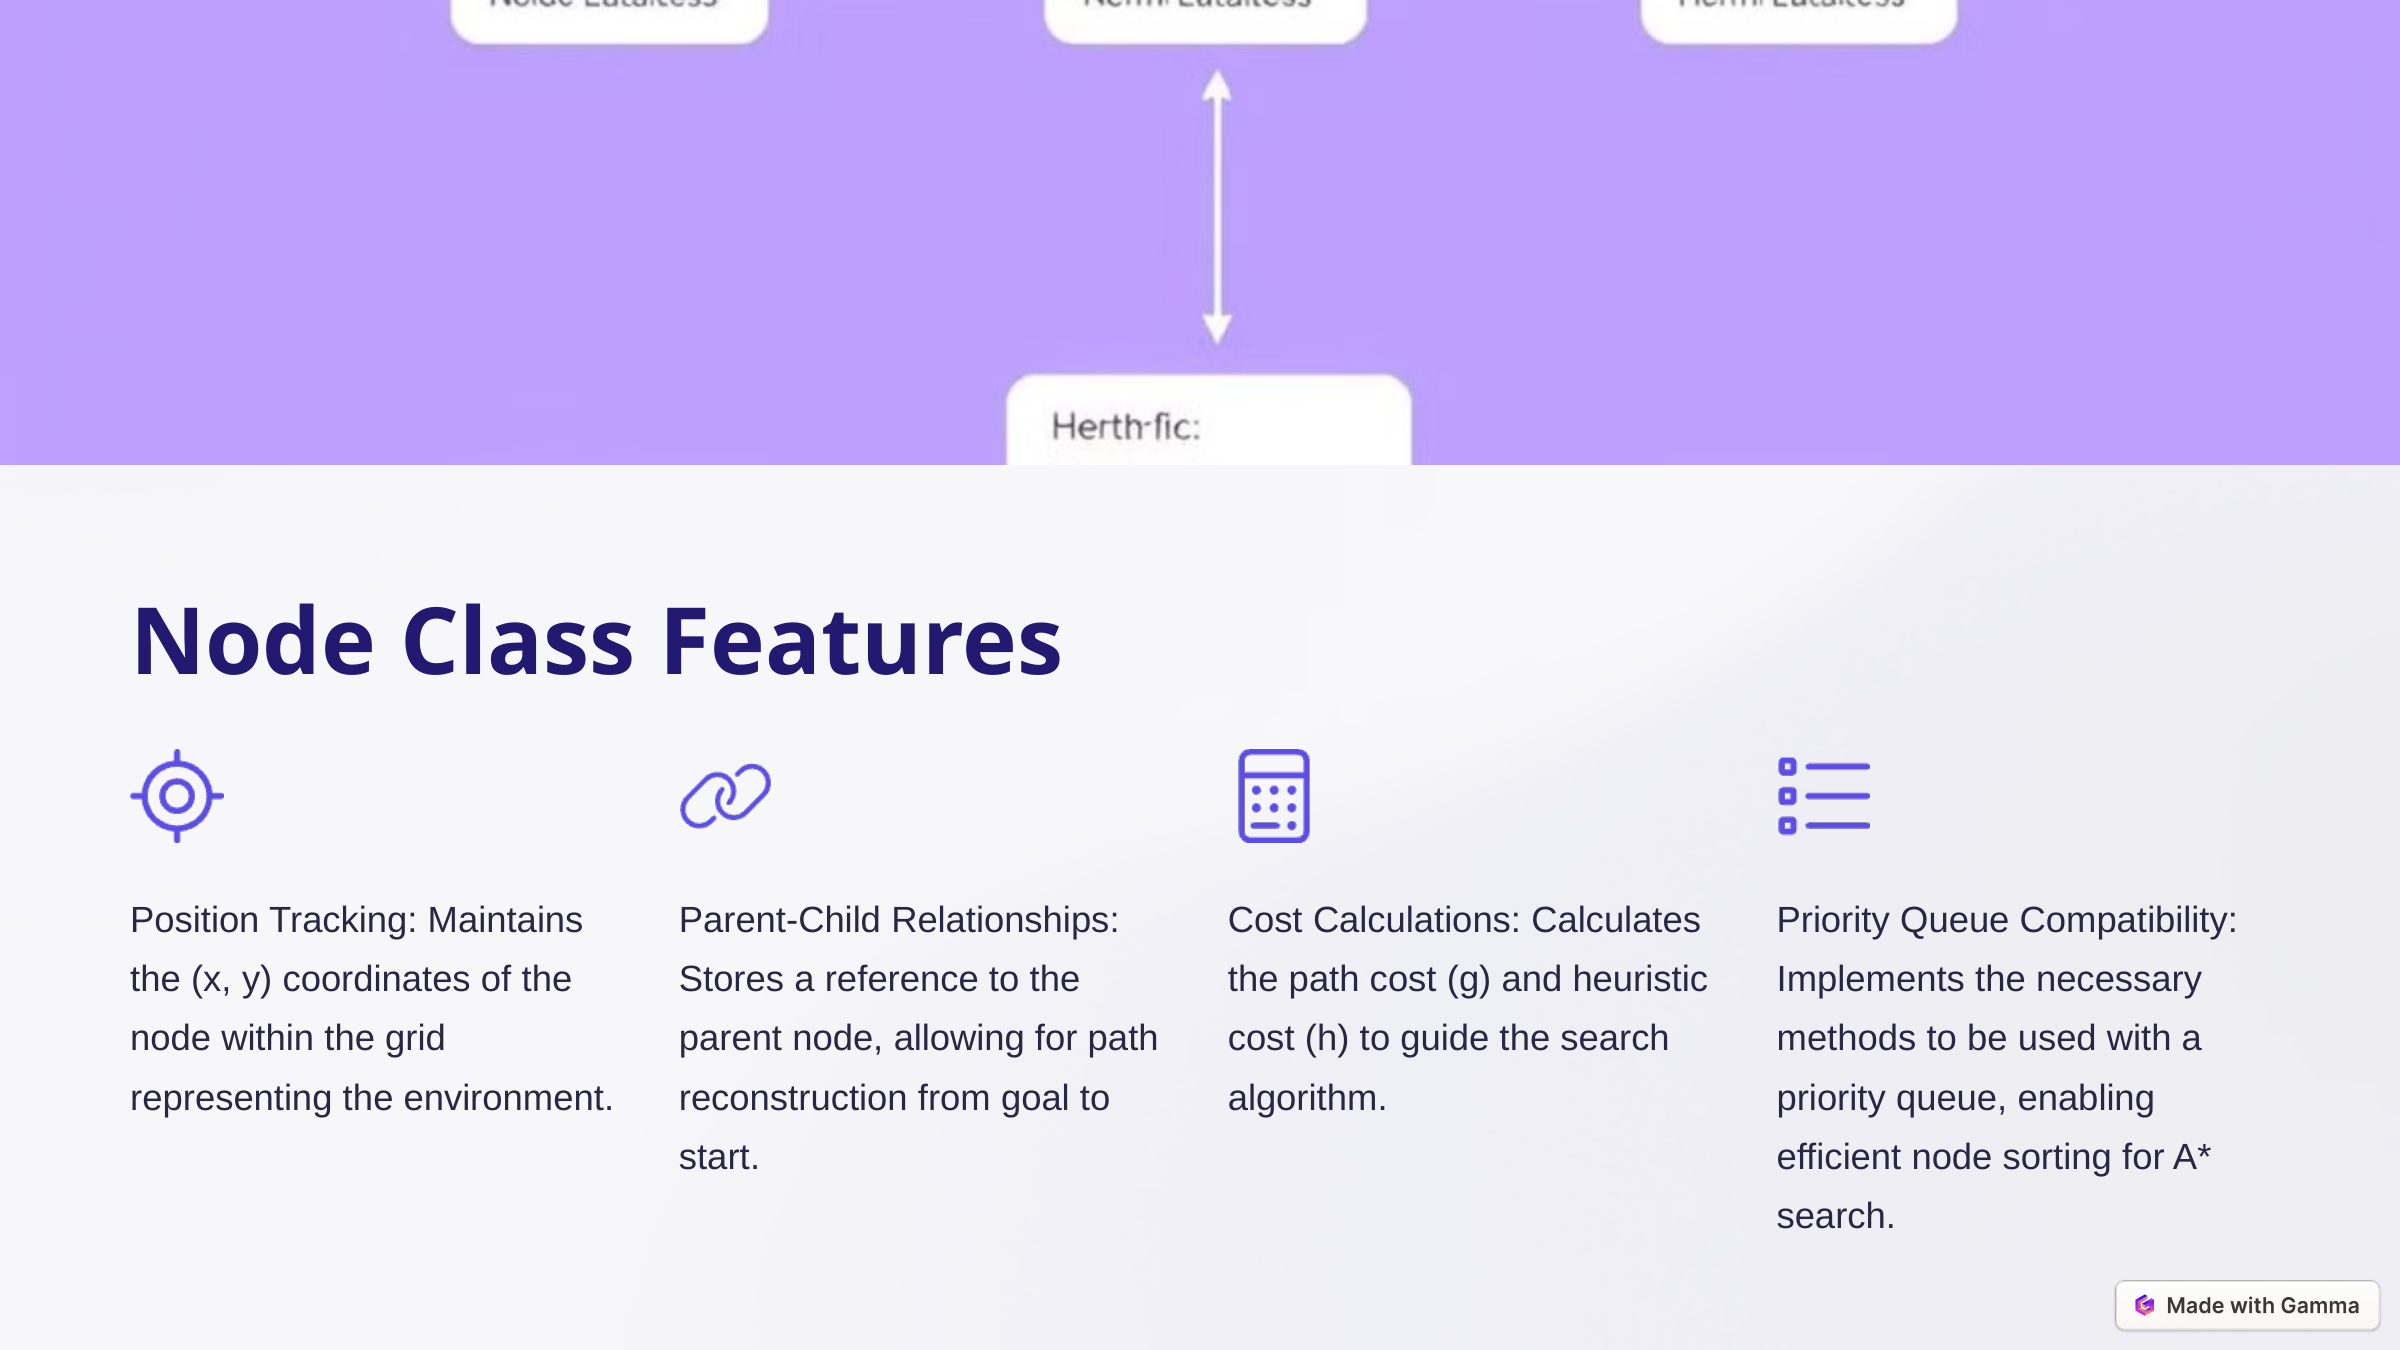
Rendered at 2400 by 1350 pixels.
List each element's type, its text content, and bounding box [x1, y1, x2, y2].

text_box Cost Calculations: Calculates the path cost (g) and heuristic cost (h) to guide the search algorithm. [1227, 880, 1721, 1119]
picture [130, 749, 224, 843]
text_box Position Tracking: Maintains the (x, y) coordinates of the node within the grid representing the environment. [130, 880, 624, 1178]
picture [2106, 1271, 2389, 1339]
text_box Parent-Child Relationships: Stores a reference to the parent node, allowing for path reconstruction from goal to start. [679, 880, 1173, 1178]
picture [0, 0, 2400, 466]
picture [678, 749, 773, 843]
picture [1776, 749, 1870, 843]
text_box Node Class Features [130, 577, 1061, 695]
picture [1227, 749, 1321, 843]
text_box Priority Queue Compatibility: Implements the necessary methods to be used with a priority queue, enabling efficient node sorting for A* search. [1776, 880, 2270, 1238]
